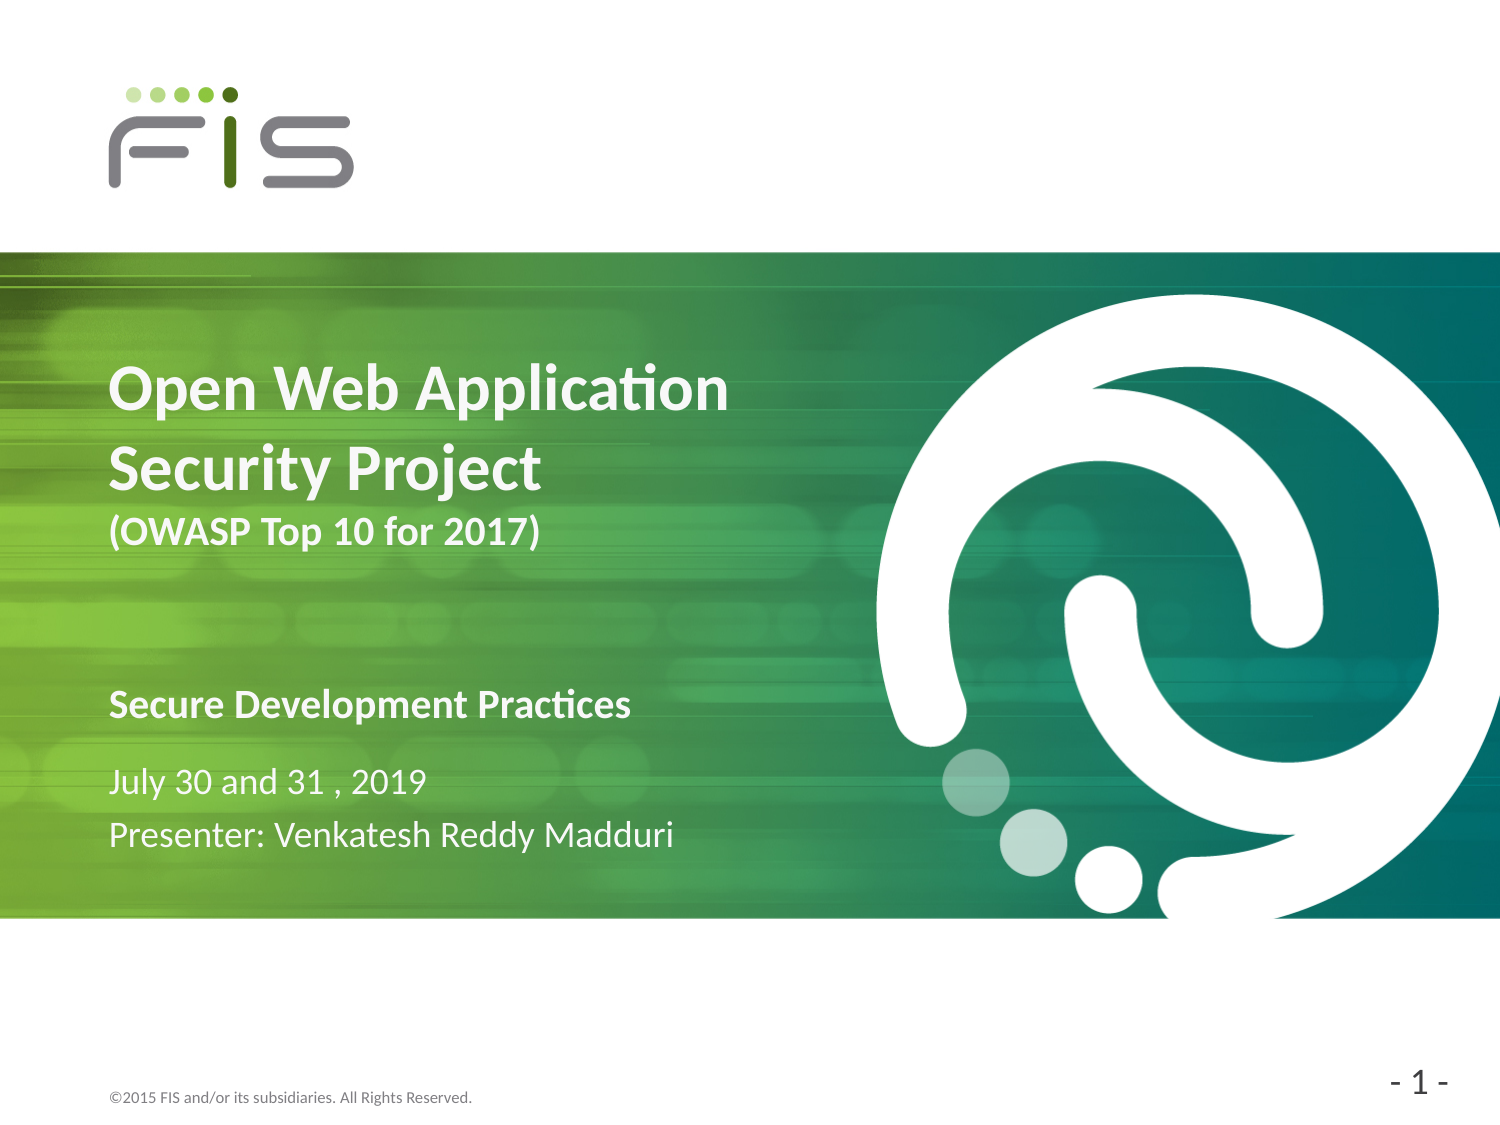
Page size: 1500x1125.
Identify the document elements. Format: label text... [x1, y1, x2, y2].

subtitle Secure Development Practices [93, 669, 883, 750]
picture [0, 0, 1500, 1125]
list July 30 and 31 , 2019 Presenter: Venkatesh Reddy Madduri [93, 750, 888, 865]
slide_number - 1 - [1374, 1050, 1488, 1088]
title Open Web Application Security Project (OWASP Top 10 for 2017) [93, 283, 956, 641]
